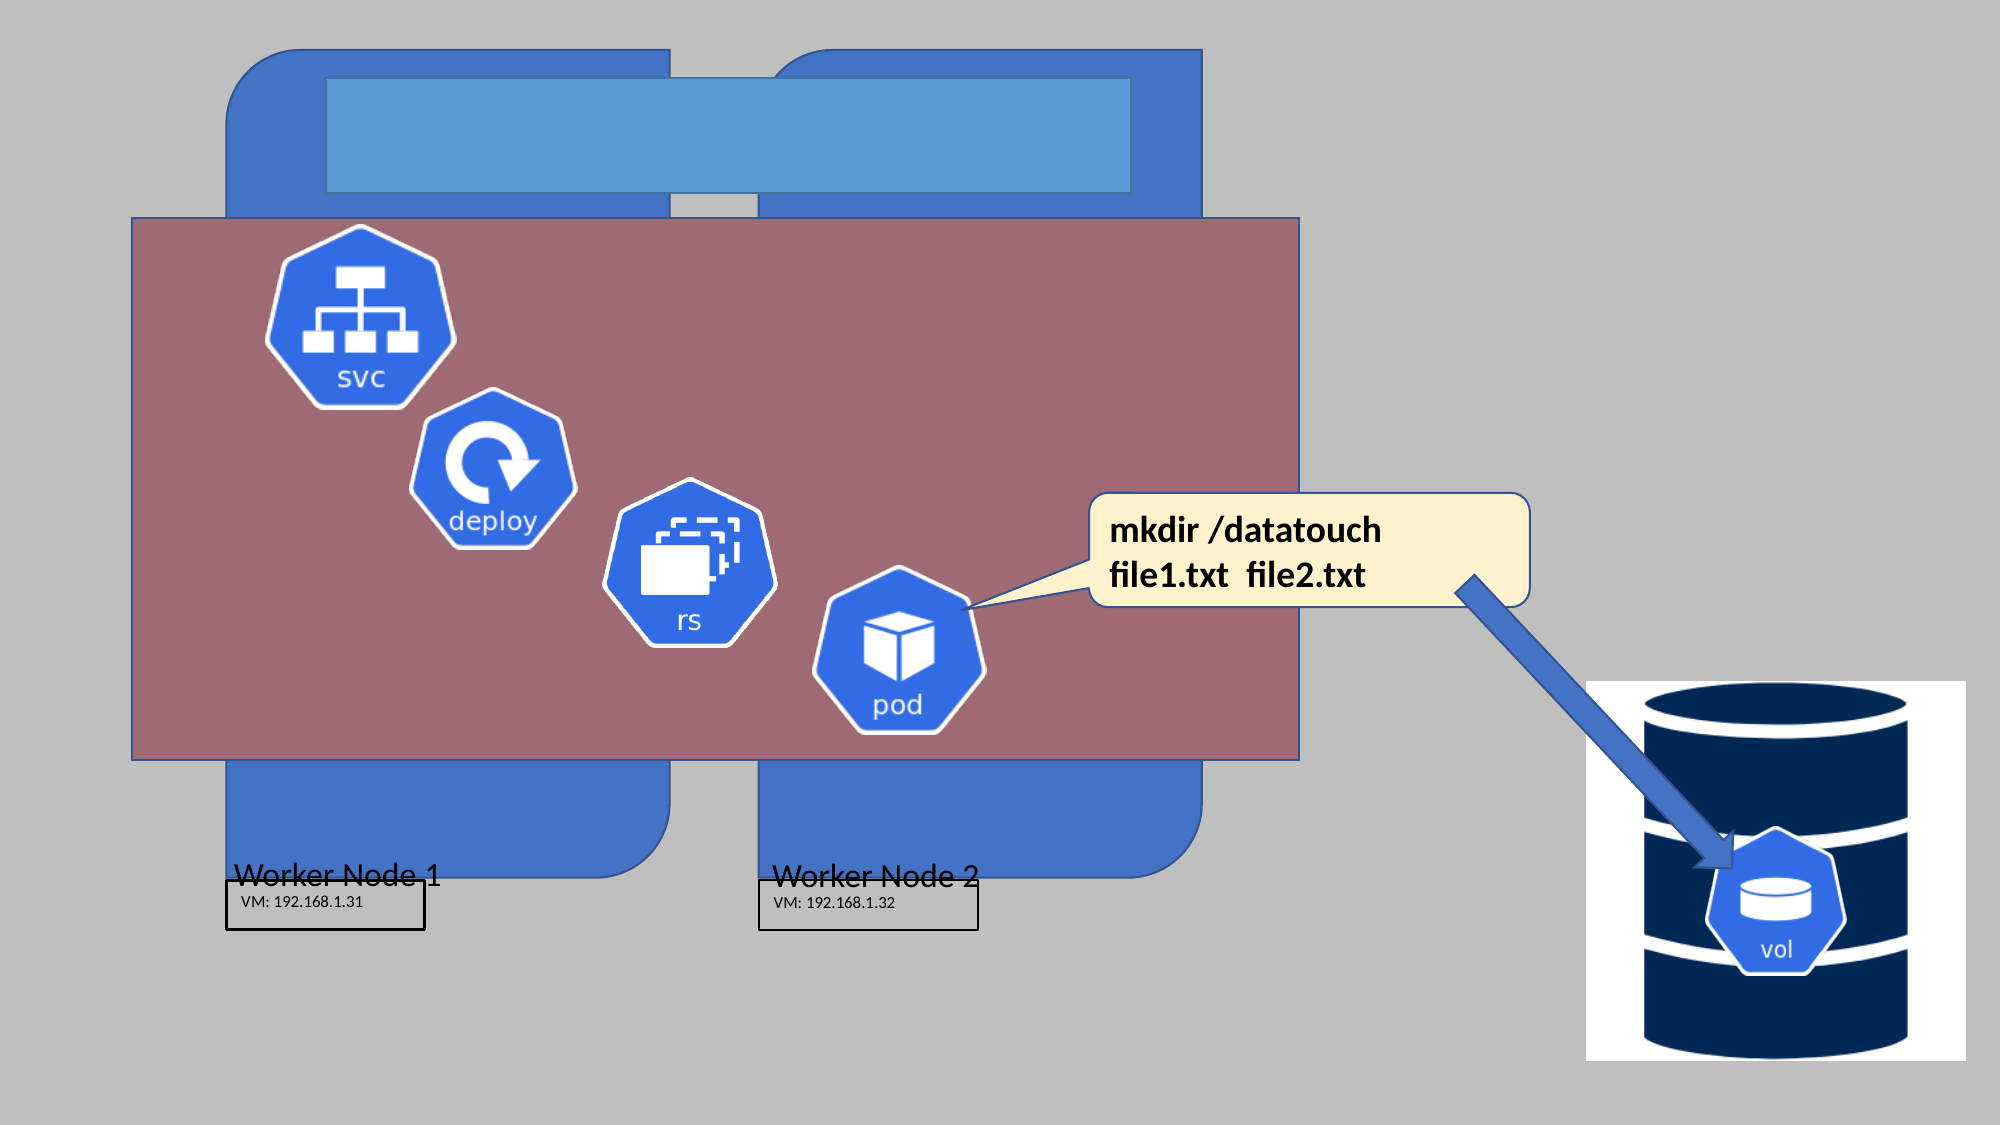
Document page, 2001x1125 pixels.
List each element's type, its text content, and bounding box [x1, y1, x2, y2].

text_box mkdir /datatouch file1.txt file2.txt [987, 491, 1531, 609]
text_box Worker Node 1 [219, 838, 496, 923]
text_box [131, 217, 1300, 761]
text_box [757, 761, 1203, 879]
text_box [325, 77, 1132, 194]
picture [602, 477, 778, 648]
text_box [1453, 573, 1586, 734]
picture [1586, 681, 1966, 1061]
text_box Worker Node 2 [757, 838, 1035, 924]
text_box VM: 192.168.1.31 [226, 880, 425, 930]
text_box [757, 48, 1203, 217]
picture [812, 565, 987, 735]
text_box [225, 761, 671, 879]
picture [265, 224, 578, 550]
text_box [225, 48, 671, 217]
text_box VM: 192.168.1.32 [758, 880, 978, 930]
